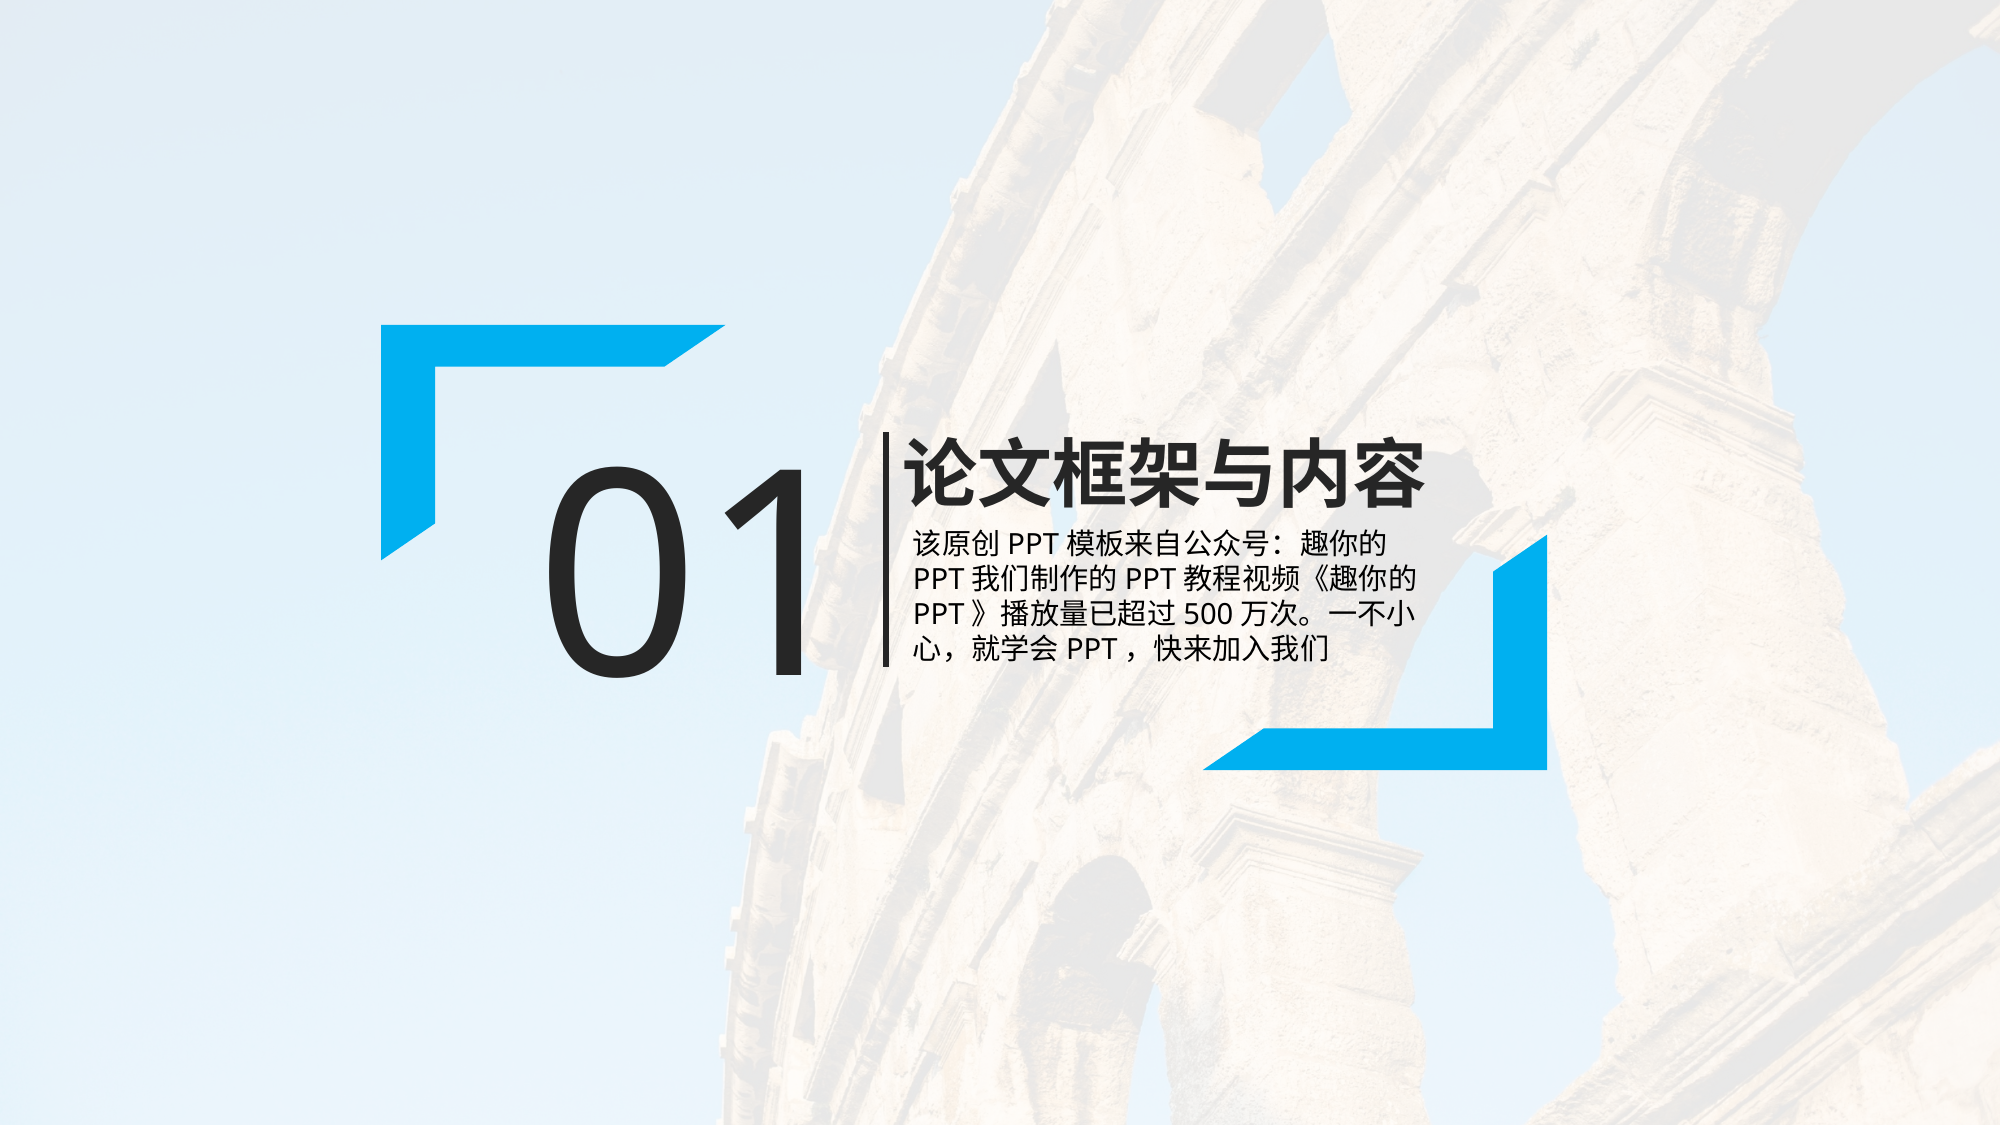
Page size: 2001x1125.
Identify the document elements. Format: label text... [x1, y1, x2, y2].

text_box [380, 323, 729, 563]
text_box 论文框架与内容 [887, 419, 1453, 524]
text_box 01 [504, 380, 896, 741]
text_box [1199, 532, 1549, 772]
text_box 该原创PPT模板来自公众号：趣你的PPT我们制作的PPT教程视频《趣你的PPT》播放量已超过500万次。一不小心，就学会PPT，快来加入我们 [912, 525, 1428, 666]
